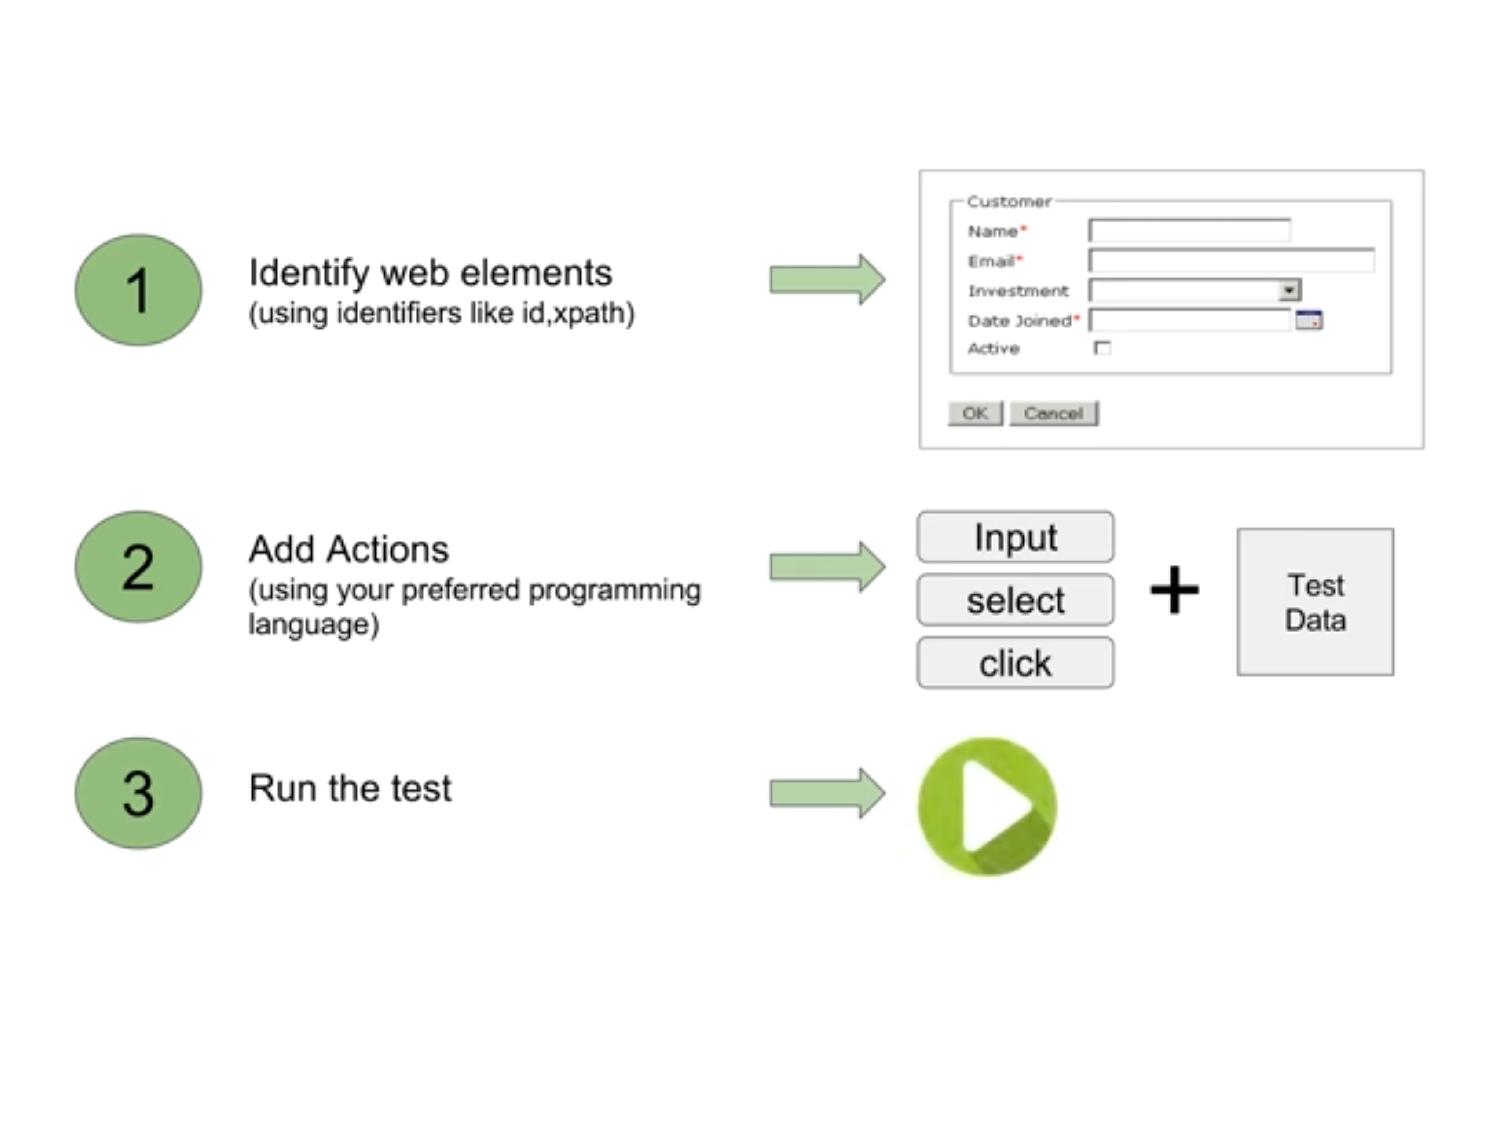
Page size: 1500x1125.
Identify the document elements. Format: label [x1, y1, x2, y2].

picture [0, 124, 1500, 973]
